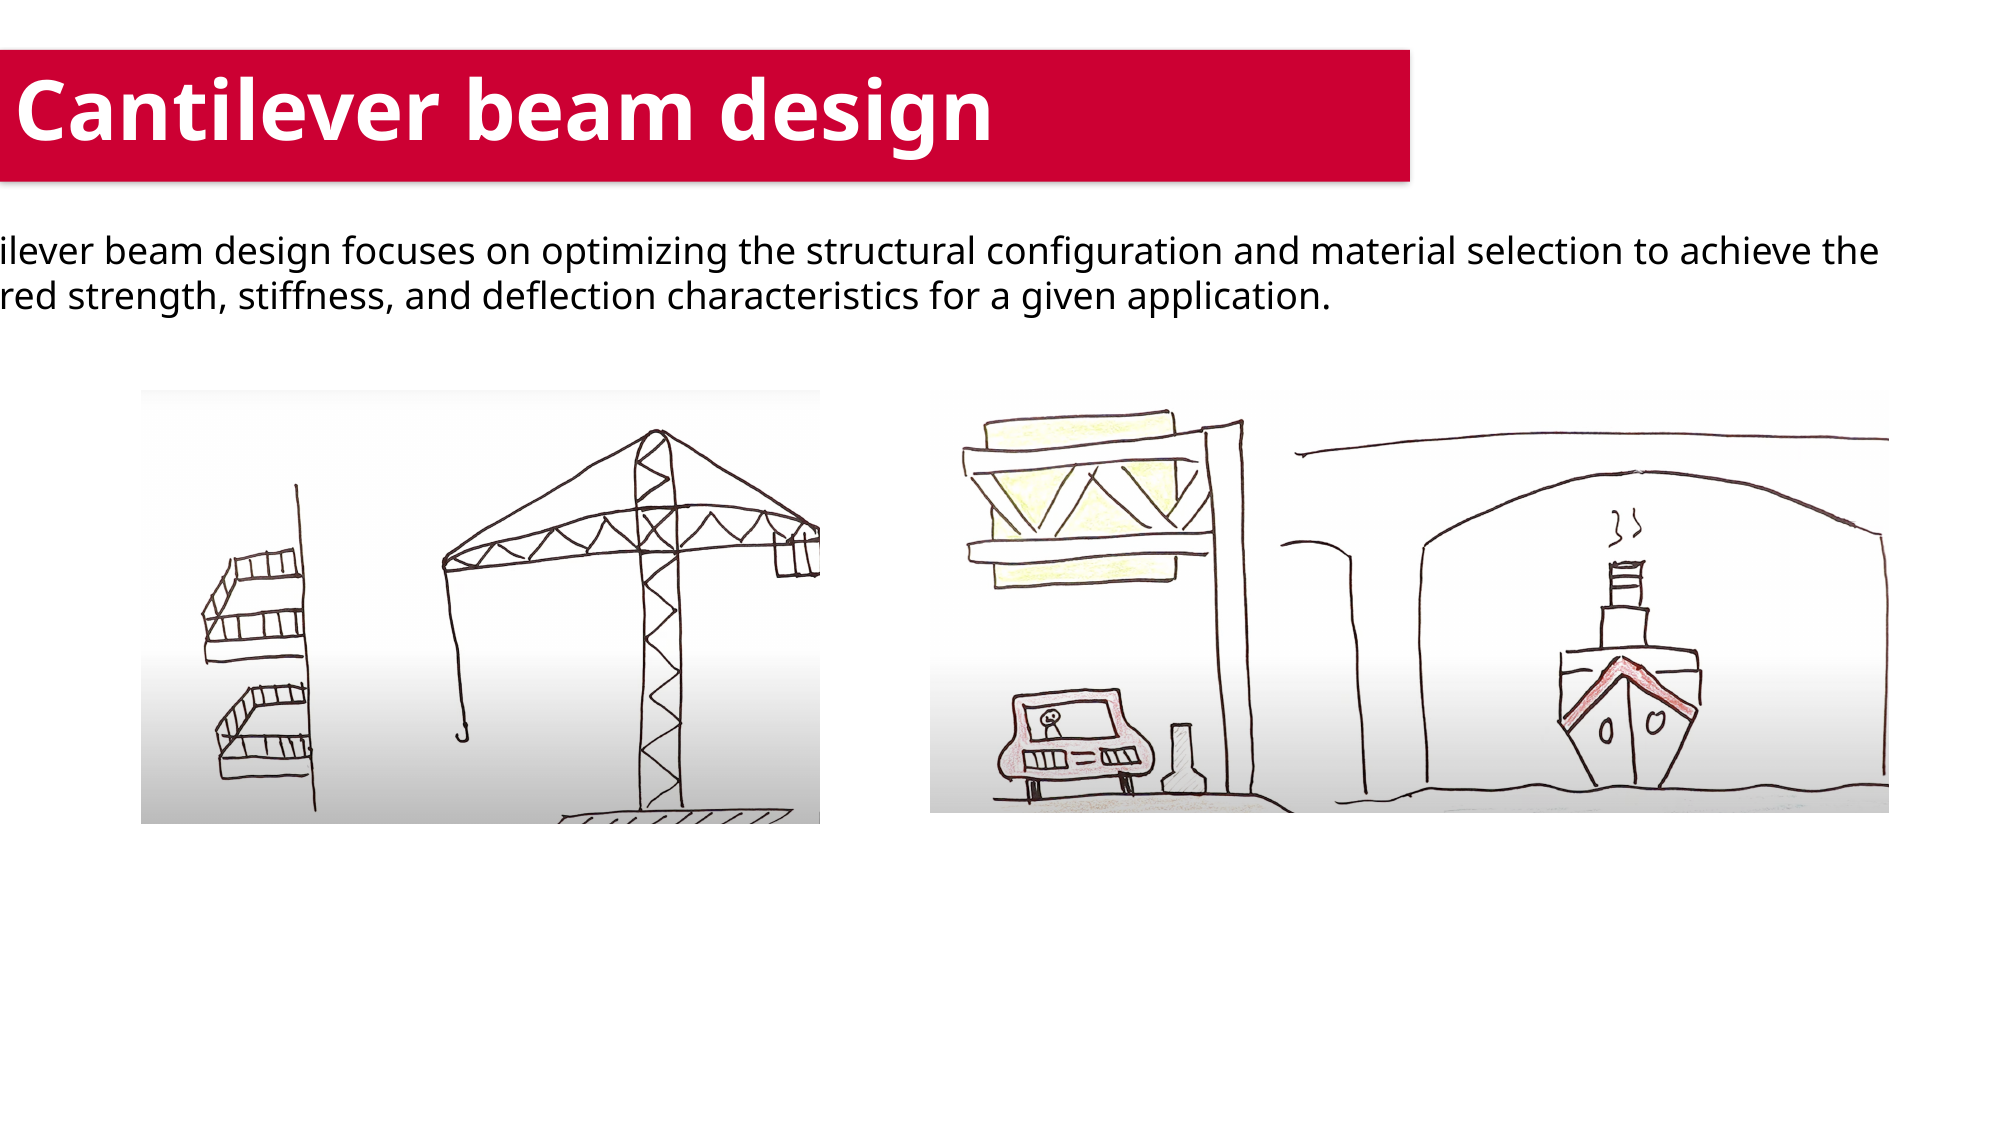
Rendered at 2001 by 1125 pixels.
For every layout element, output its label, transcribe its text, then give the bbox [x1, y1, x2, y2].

text_box Cantilever beam design focuses on optimizing the structural configuration and material selection to achieve the desired strength, stiffness, and deflection characteristics for a given application. [0, 219, 1897, 370]
text_box [0, 49, 1411, 182]
text_box Cantilever beam design [0, 49, 1293, 159]
picture [930, 390, 1890, 813]
picture [140, 390, 821, 824]
